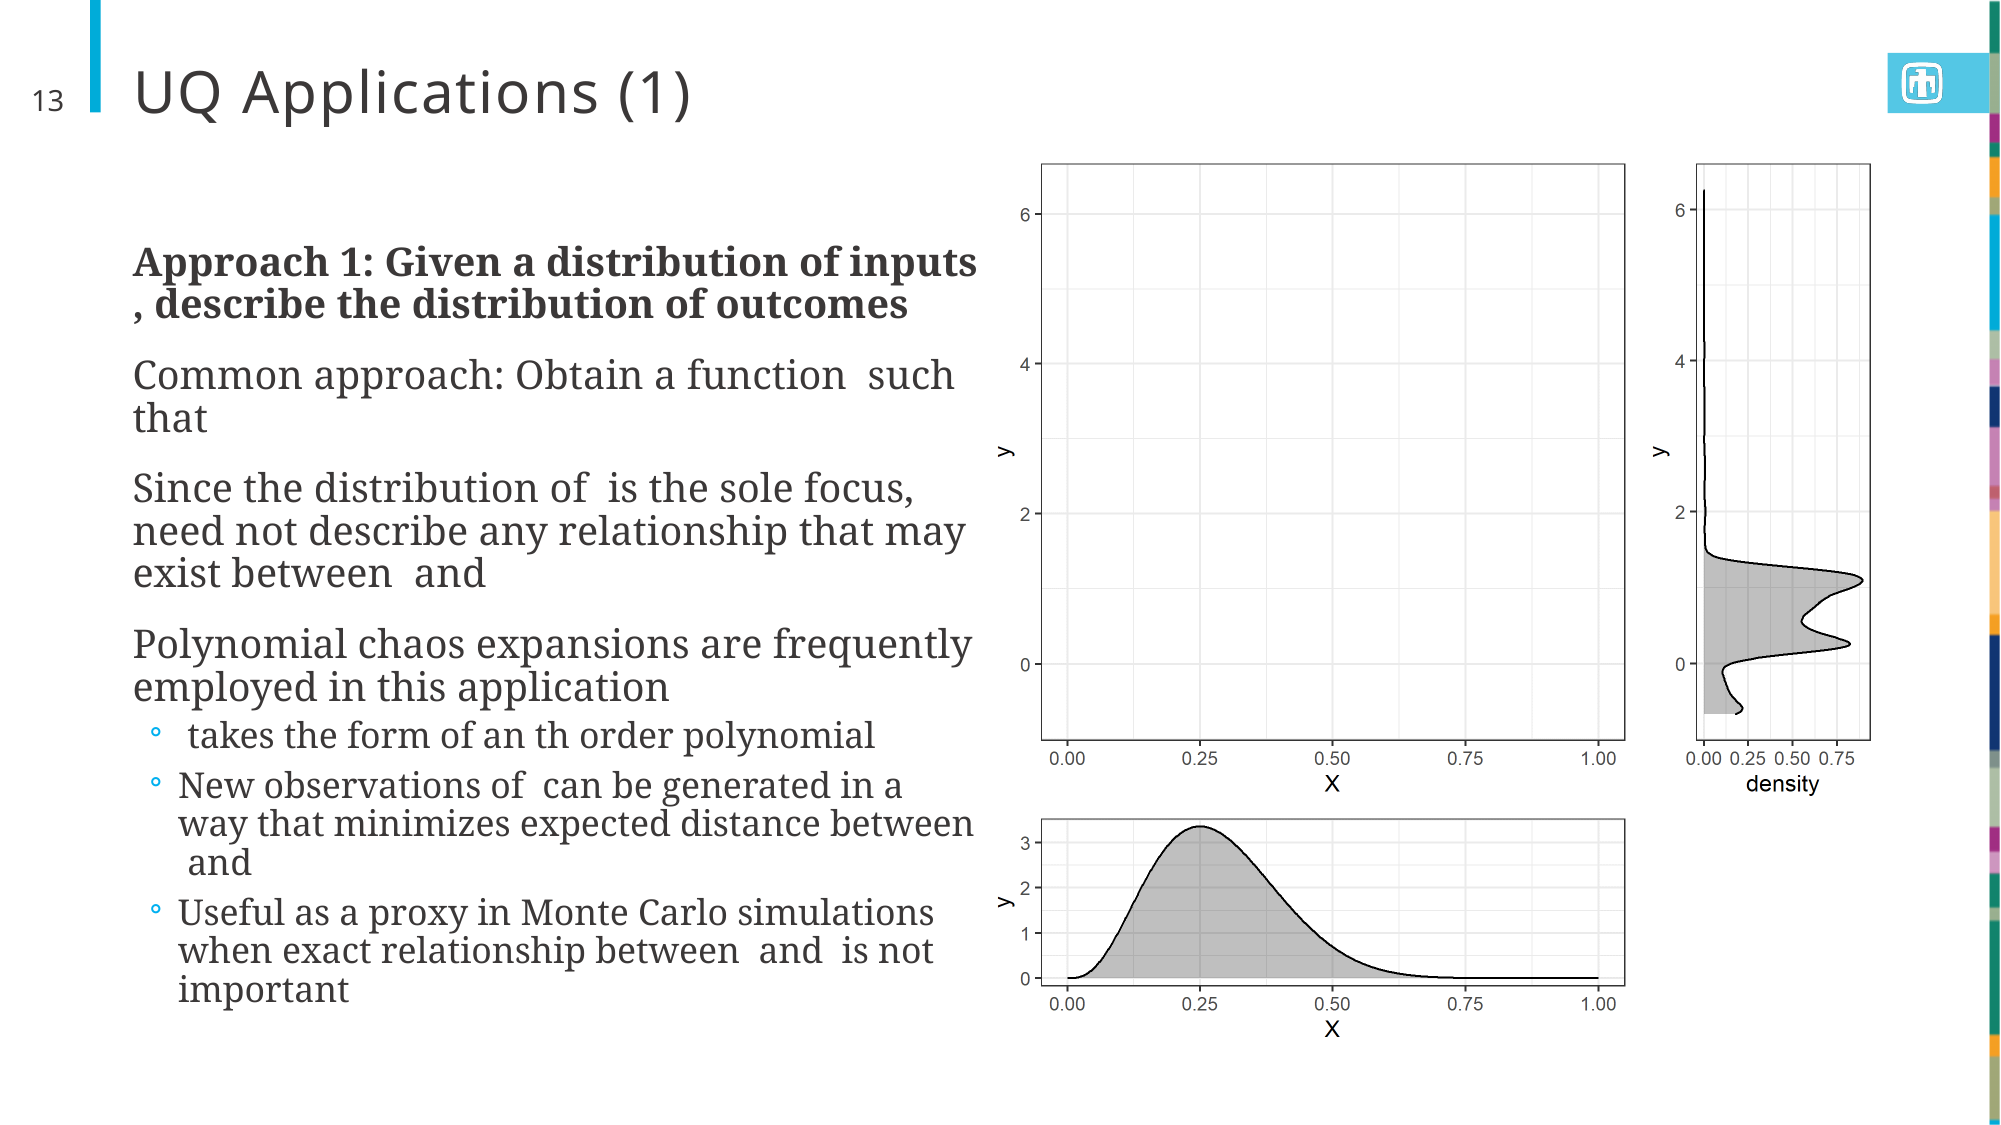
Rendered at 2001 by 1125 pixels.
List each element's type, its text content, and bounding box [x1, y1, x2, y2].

picture [1901, 62, 1944, 104]
picture [981, 151, 1883, 1053]
slide_number 13 [10, 71, 80, 132]
title UQ Applications (1) [118, 58, 1769, 153]
picture [1990, 330, 1999, 1120]
picture [1990, 1, 1999, 215]
